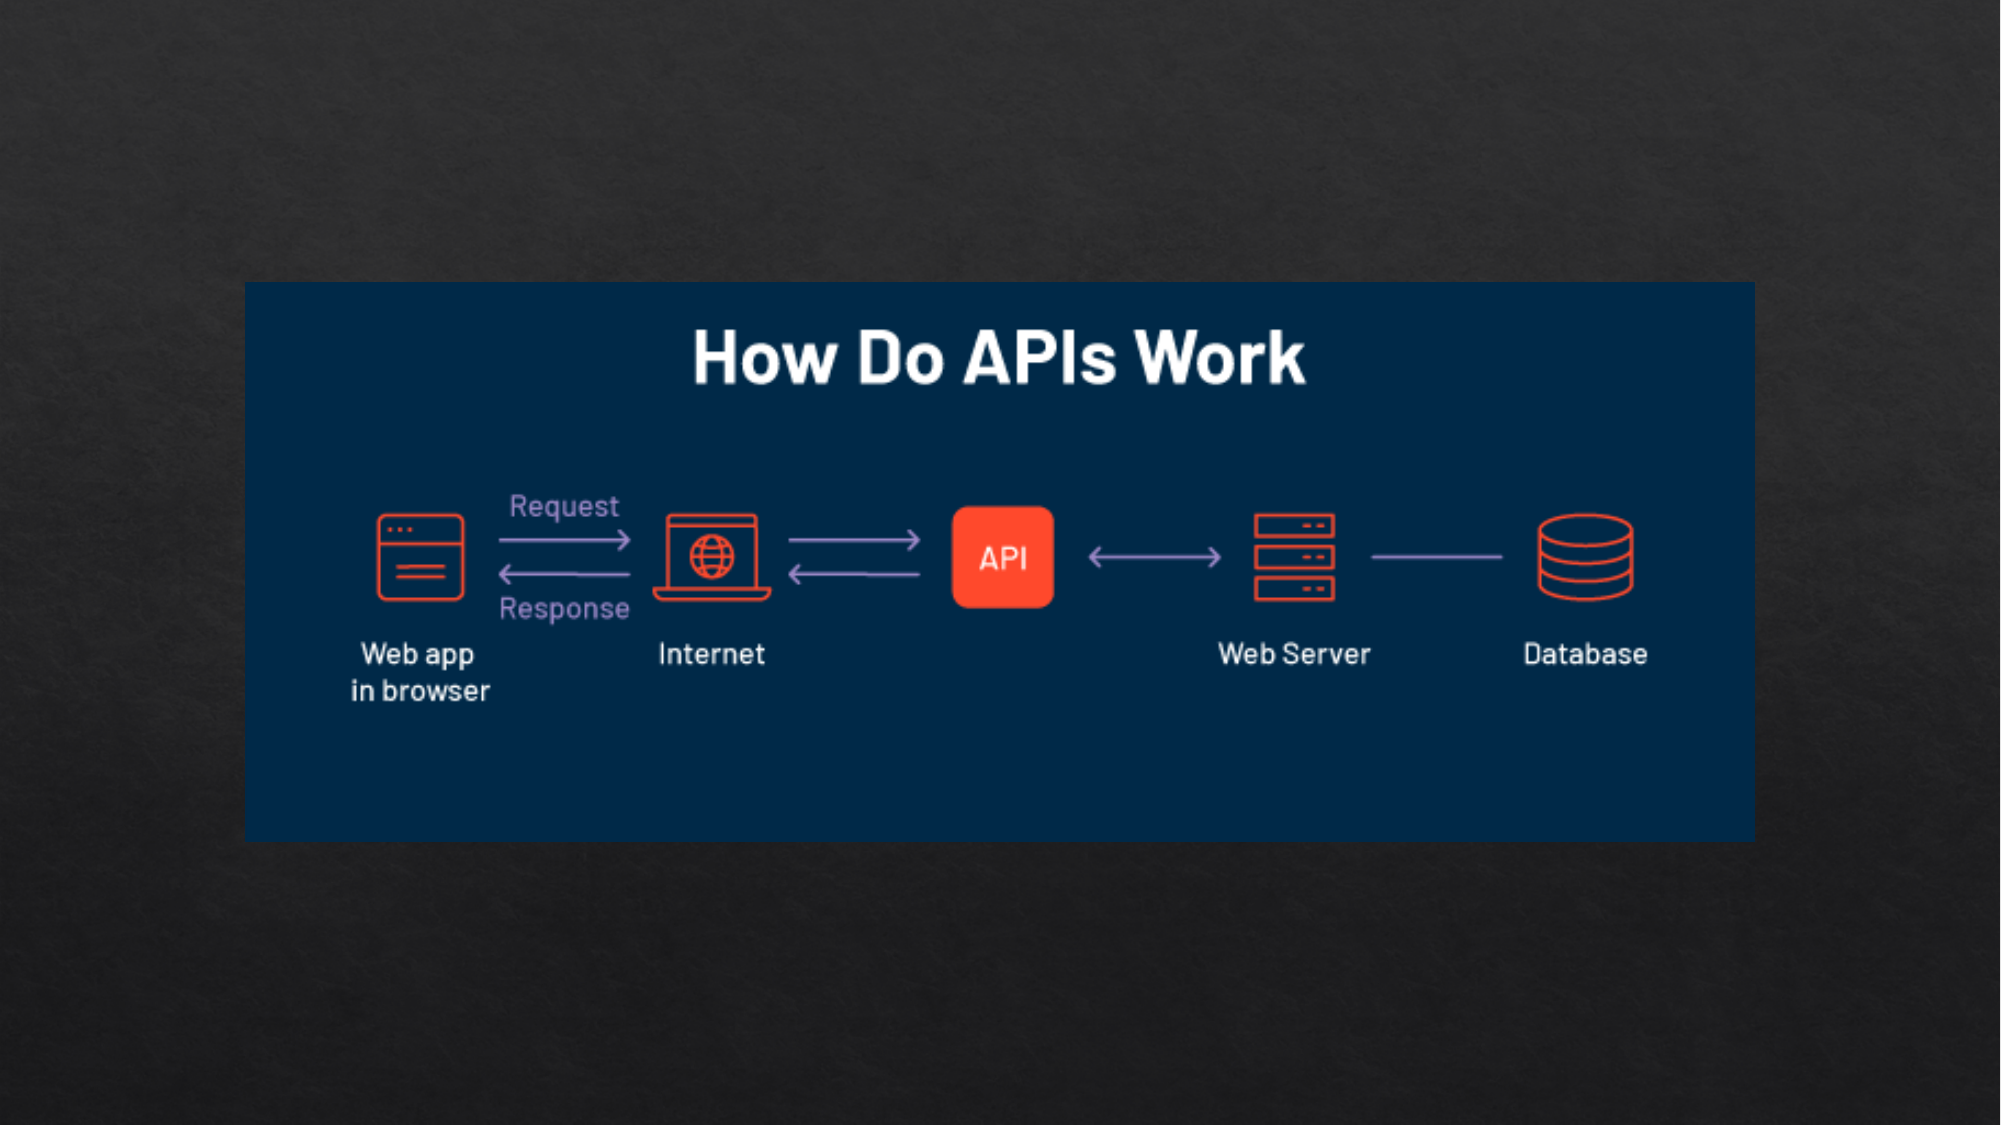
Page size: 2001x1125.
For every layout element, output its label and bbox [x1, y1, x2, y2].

picture [245, 282, 1755, 843]
